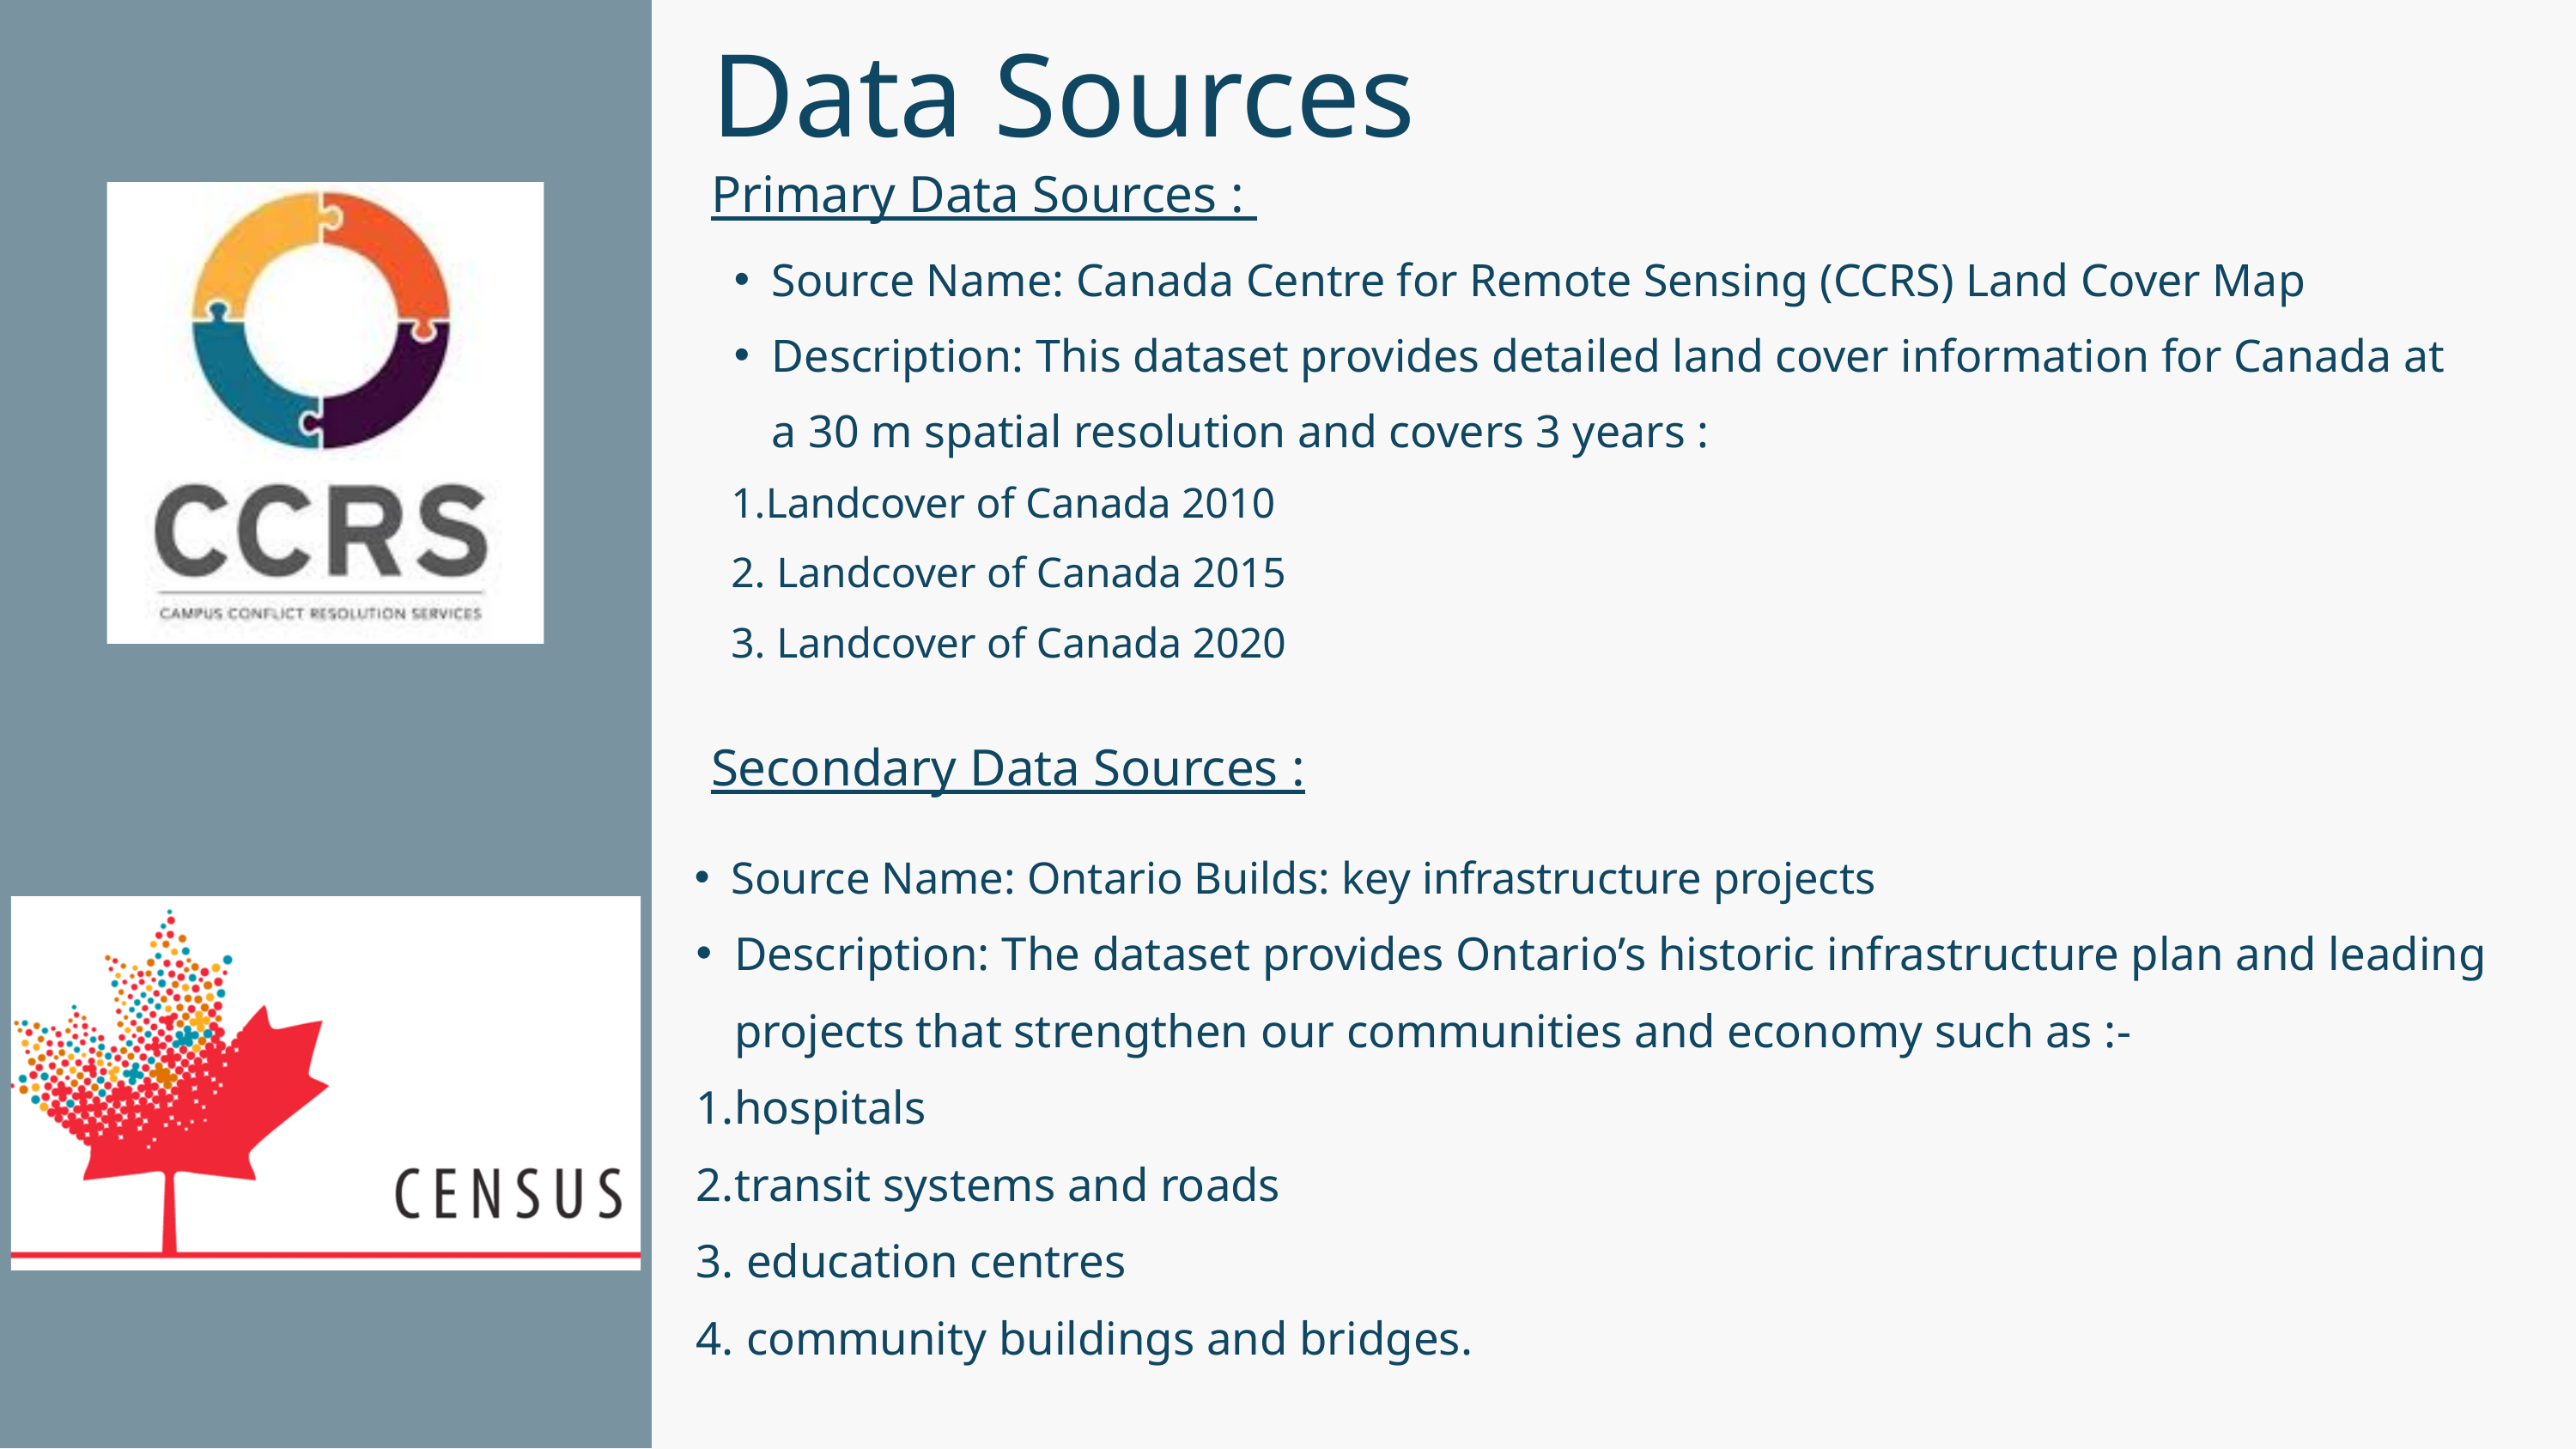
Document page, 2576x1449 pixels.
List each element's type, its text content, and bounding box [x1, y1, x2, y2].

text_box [0, 0, 653, 1449]
text_box Source Name: Ontario Builds: key infrastructure projects Description: The dataset provides Ontario’s historic infrastructure plan and leading projects that strengthen our communities and economy such as :- hospitals transit systems and roads education centres community buildings and bridges. [659, 828, 2523, 1449]
text_box Data Sources [711, 0, 1515, 152]
text_box Secondary Data Sources : [711, 711, 2195, 797]
text_box Source Name: Canada Centre for Remote Sensing (CCRS) Land Cover Map Description: This dataset provides detailed land cover information for Canada at a 30 m spatial resolution and covers 3 years : Landcover of Canada 2010 Landcover of Canada 2015 Landcover of Canada 2020 [696, 229, 2484, 736]
text_box Primary Data Sources : [711, 152, 2195, 223]
